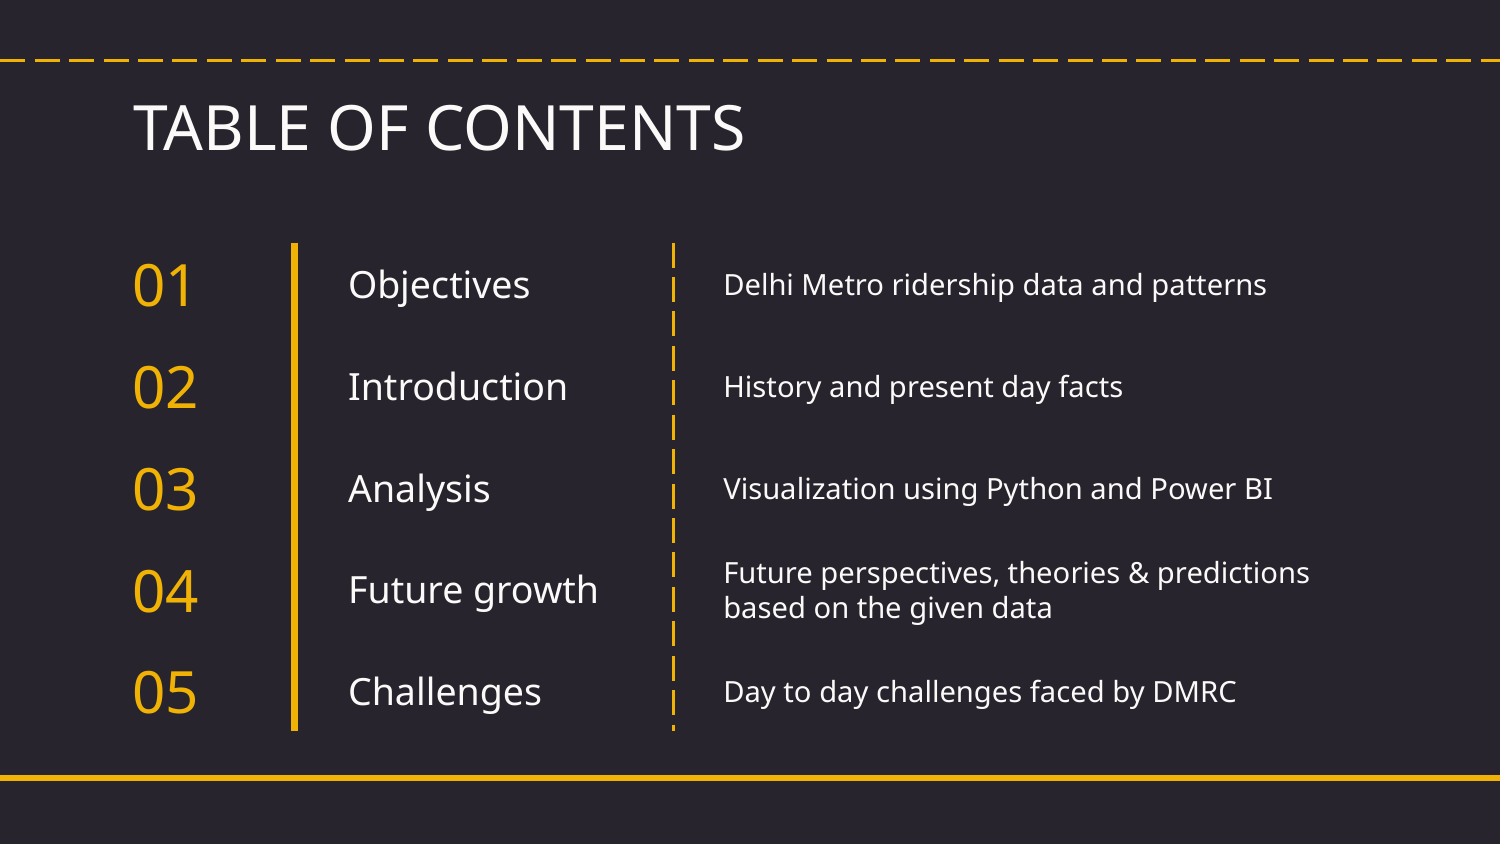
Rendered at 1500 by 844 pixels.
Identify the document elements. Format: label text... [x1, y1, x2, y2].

subtitle Challenges [333, 653, 649, 728]
subtitle Analysis [333, 450, 649, 524]
title 05 [116, 649, 256, 732]
title 04 [116, 547, 256, 630]
subtitle Objectives [333, 246, 649, 321]
subtitle History and present day facts [708, 349, 1375, 423]
title 03 [116, 446, 256, 528]
subtitle Day to day challenges faced by DMRC [708, 654, 1375, 728]
subtitle Future growth [333, 552, 649, 626]
subtitle Future perspectives, theories & predictions based on the given data [708, 552, 1375, 626]
subtitle Visualization using Python and Power BI [708, 450, 1375, 525]
subtitle Introduction [333, 348, 649, 422]
title 01 [116, 242, 256, 325]
title TABLE OF CONTENTS [118, 72, 1382, 167]
title 02 [116, 344, 256, 427]
subtitle Delhi Metro ridership data and patterns [708, 247, 1375, 321]
